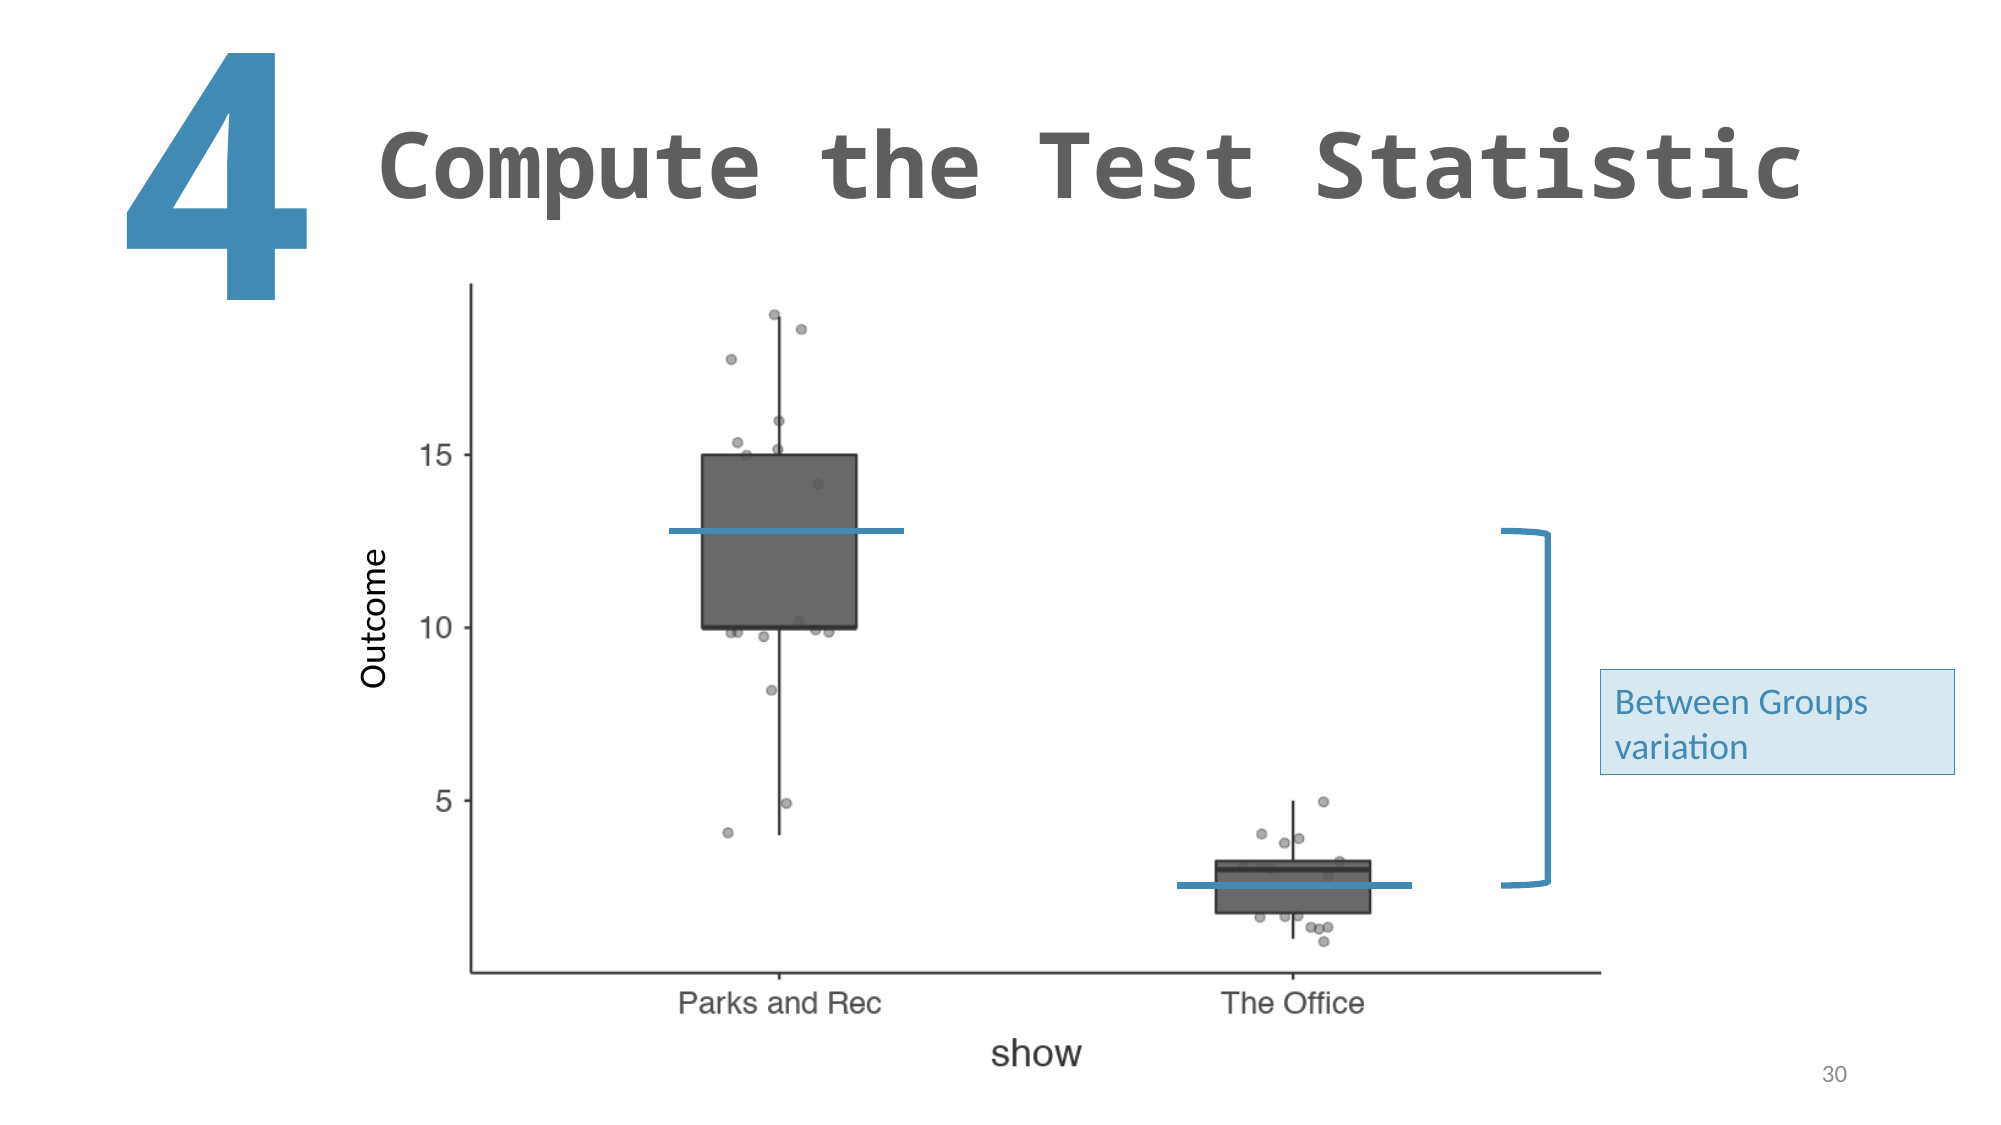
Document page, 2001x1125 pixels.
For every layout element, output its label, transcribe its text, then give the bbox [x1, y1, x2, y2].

slide_number 30 [1638, 1042, 1863, 1103]
text_box Between Groups variation [1638, 669, 1955, 775]
text_box 4 [98, 0, 336, 378]
picture [329, 247, 1638, 1103]
title Compute the Test Statistic [362, 59, 1863, 278]
